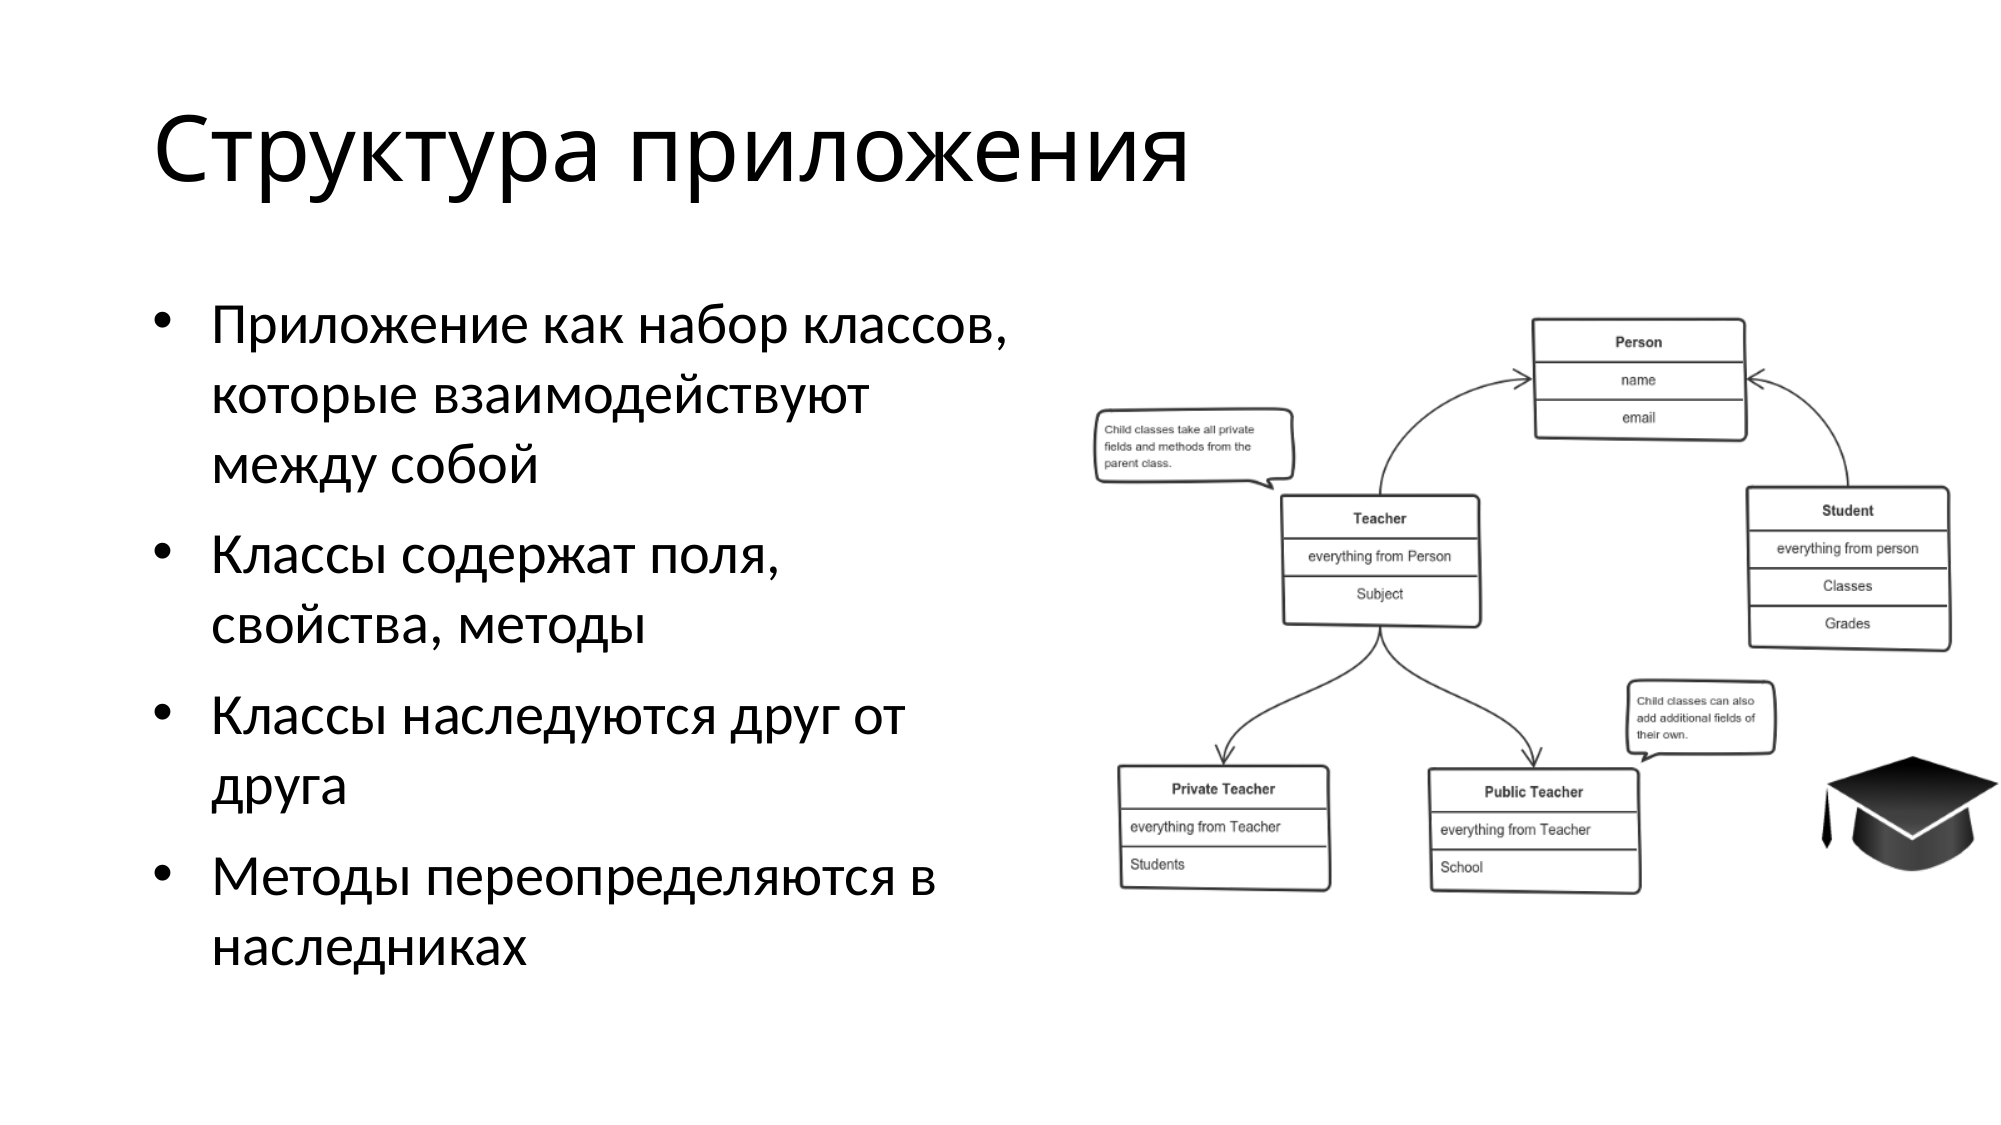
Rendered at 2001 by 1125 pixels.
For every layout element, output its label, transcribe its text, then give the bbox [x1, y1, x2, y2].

picture [1083, 277, 2000, 905]
list Приложение как набор классов, которые взаимодействуют между собой Классы содержат поля, свойства, методы Классы наследуются друг от друга Методы переопределяются в наследниках [137, 277, 1042, 992]
title Структура приложения [137, 59, 1863, 243]
